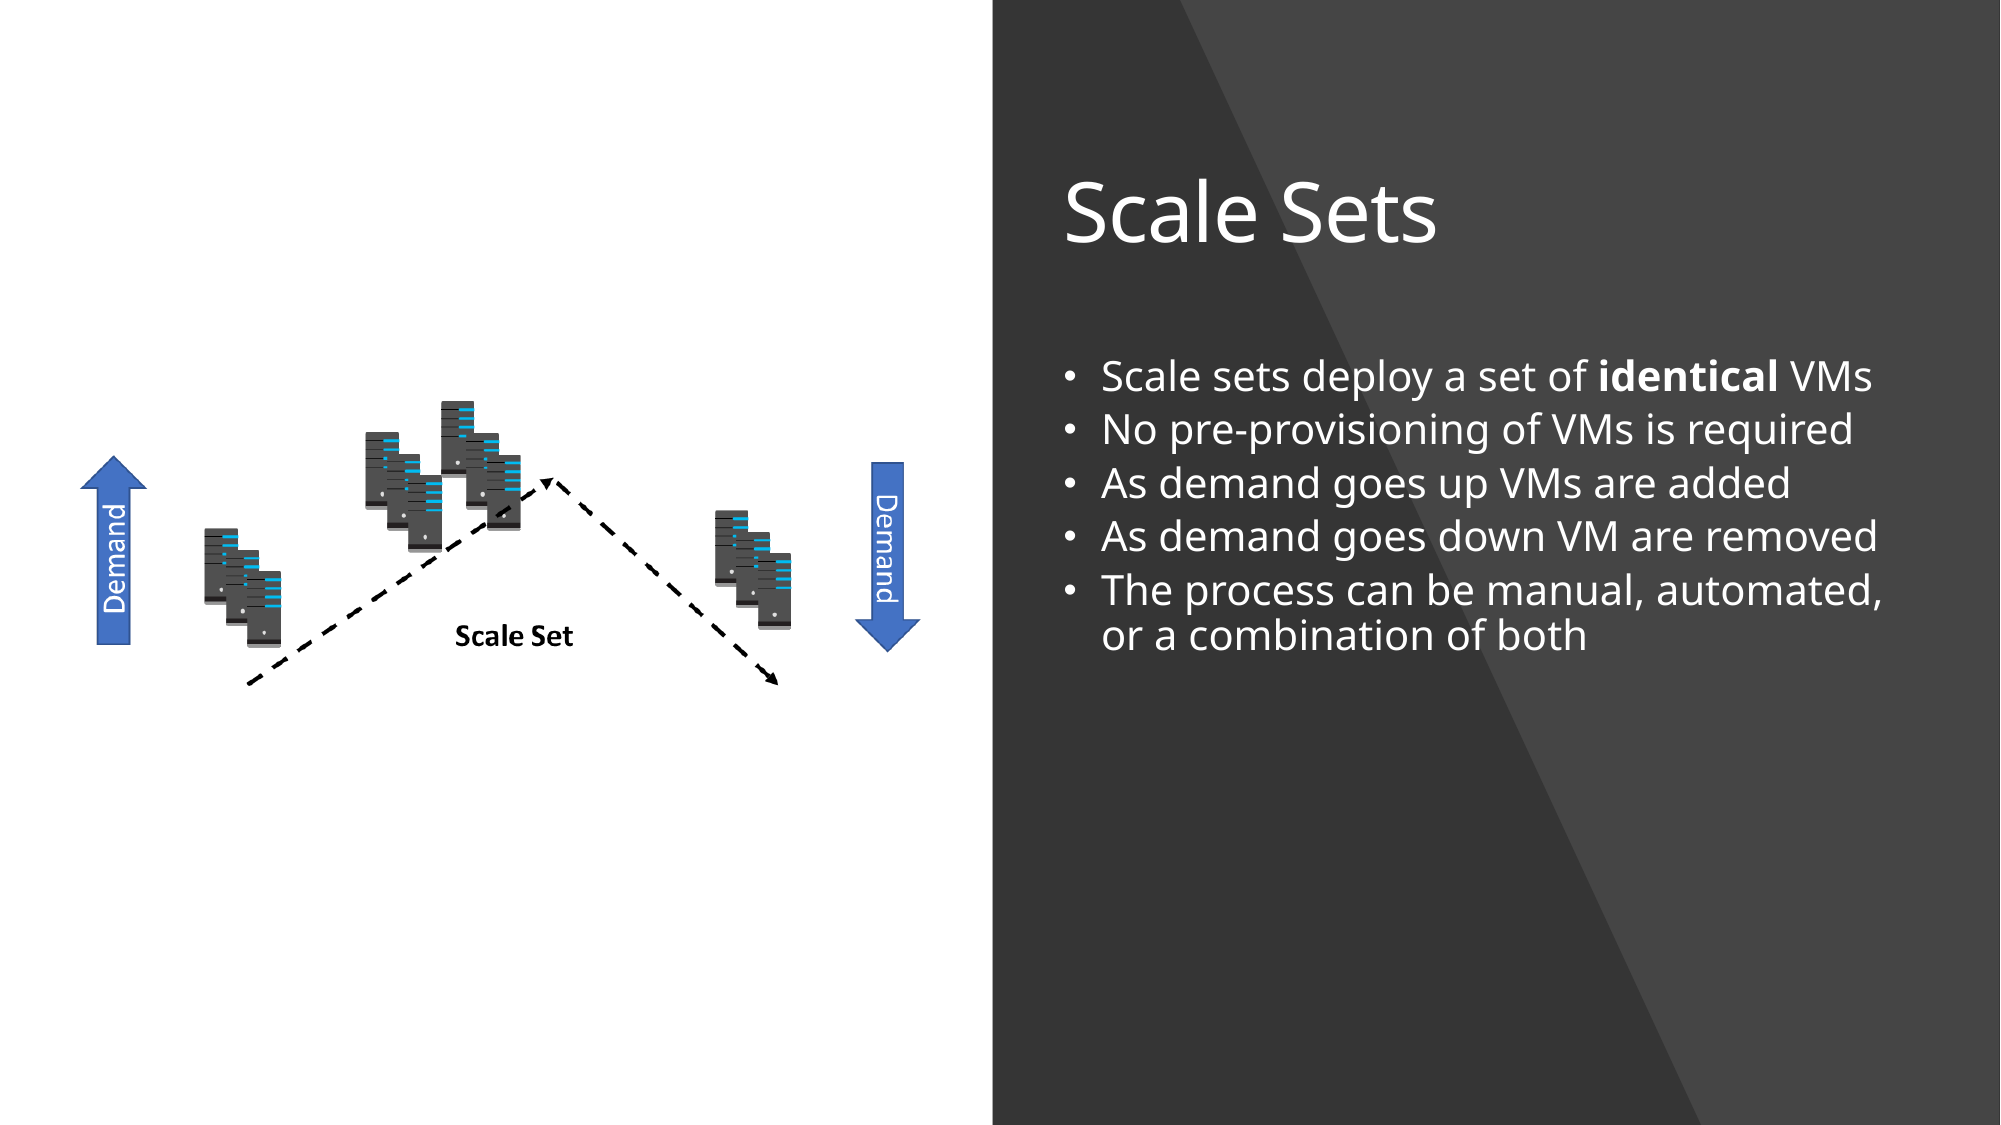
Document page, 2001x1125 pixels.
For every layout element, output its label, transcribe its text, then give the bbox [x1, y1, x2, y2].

text_box [1182, 0, 2000, 1125]
text_box [0, 0, 991, 1125]
text_box [991, 0, 1702, 1125]
picture [79, 401, 921, 699]
list Scale sets deploy a set of identical VMs No pre-provisioning of VMs is required As demand goes up VMs are added As demand goes down VM are removed The process can be manual, automated, or a combination of both [1048, 348, 1908, 967]
title Scale Sets [1048, 105, 1906, 326]
